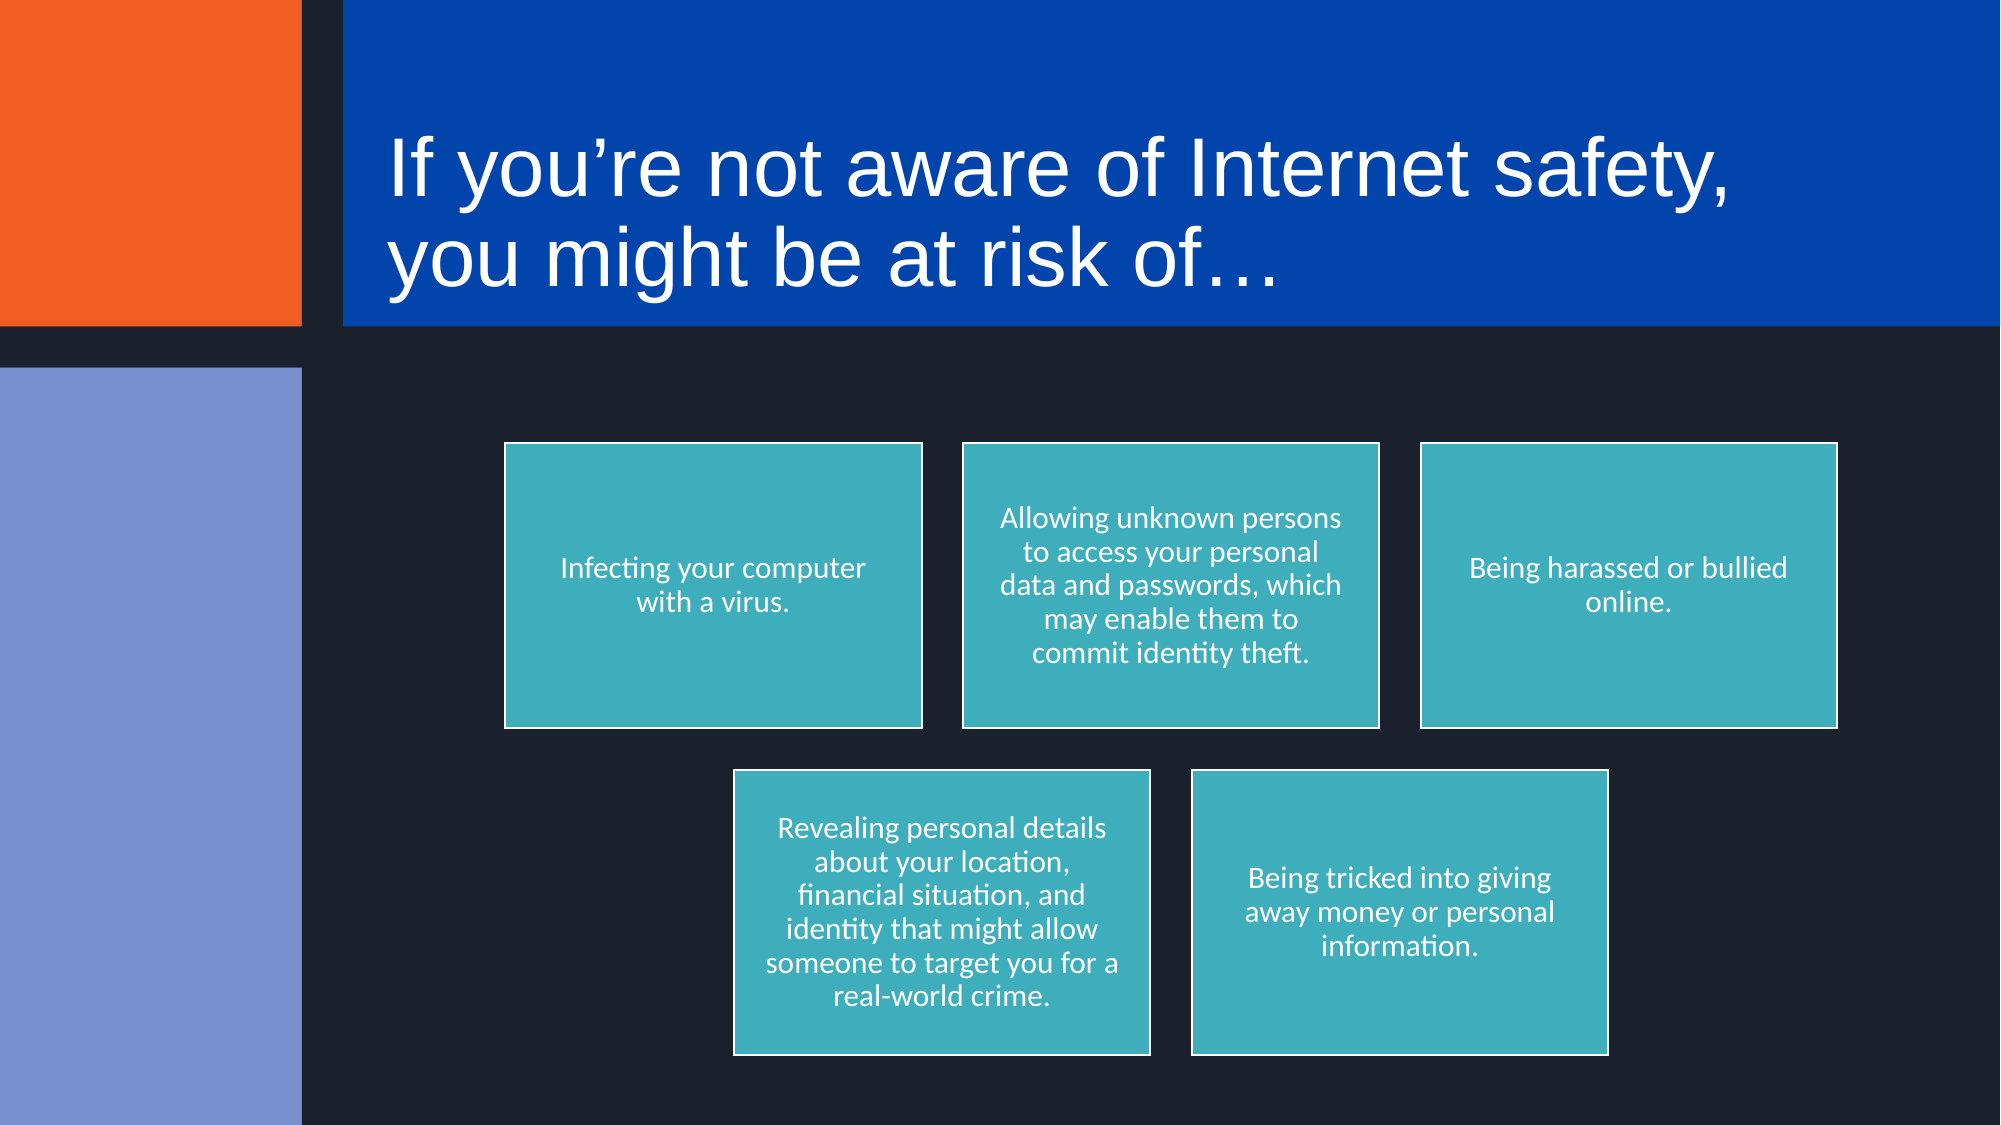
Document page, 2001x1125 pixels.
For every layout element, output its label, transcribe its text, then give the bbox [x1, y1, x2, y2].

title If you’re not aware of Internet safety, you might be at risk of… [342, 99, 1940, 327]
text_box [505, 442, 1838, 1056]
